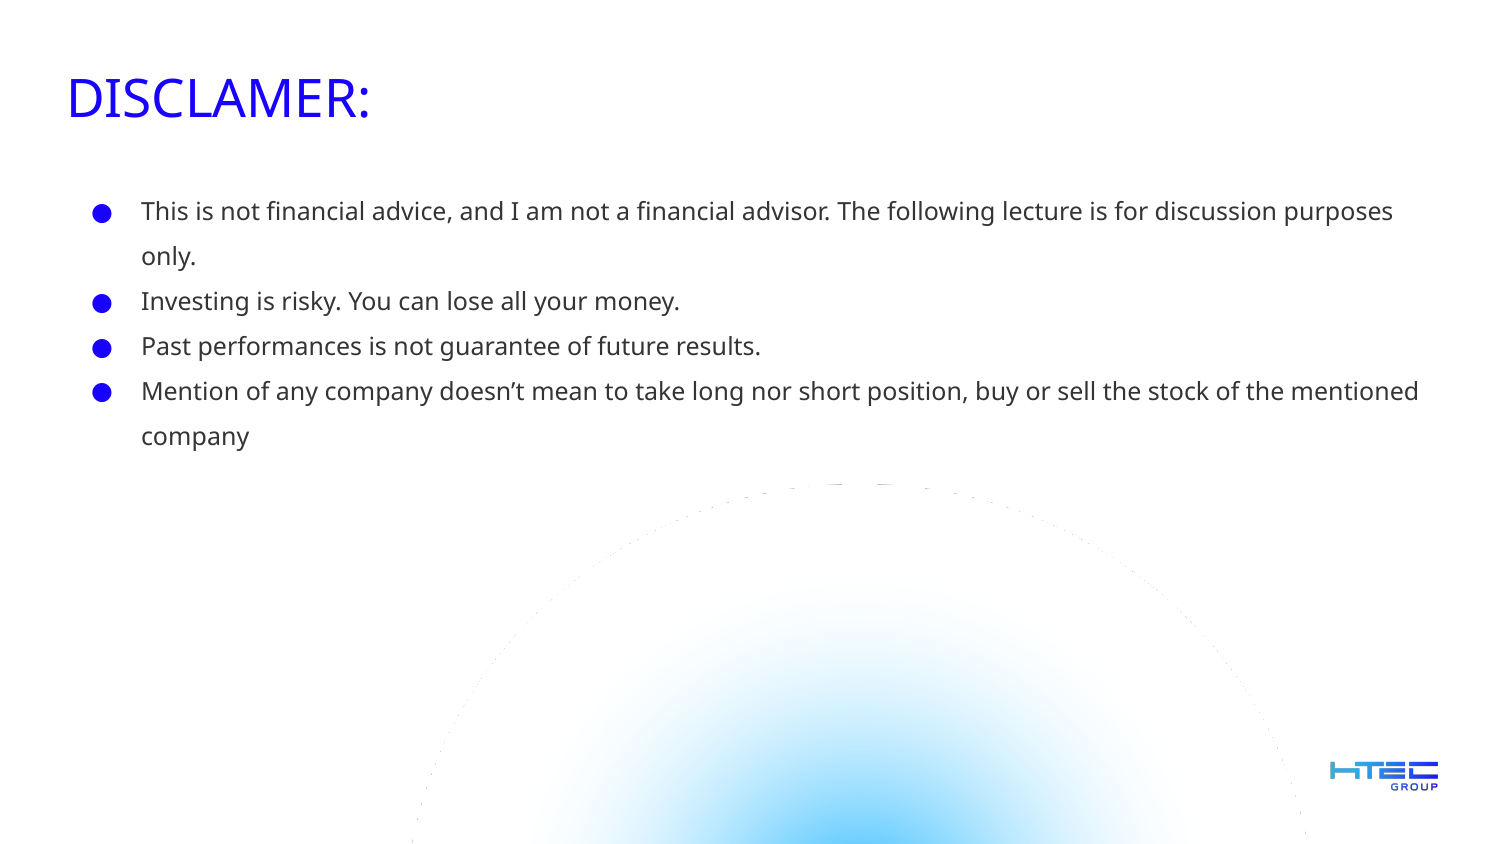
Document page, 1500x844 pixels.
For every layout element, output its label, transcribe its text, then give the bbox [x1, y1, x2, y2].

list This is not financial advice, and I am not a financial advisor. The following lecture is for discussion purposes only. Investing is risky. You can lose all your money. Past performances is not guarantee of future results. Mention of any company doesn’t mean to take long nor short position, buy or sell the stock of the mentioned company [51, 166, 1449, 727]
picture [307, 727, 1445, 844]
title DISCLAMER: [51, 49, 1449, 144]
